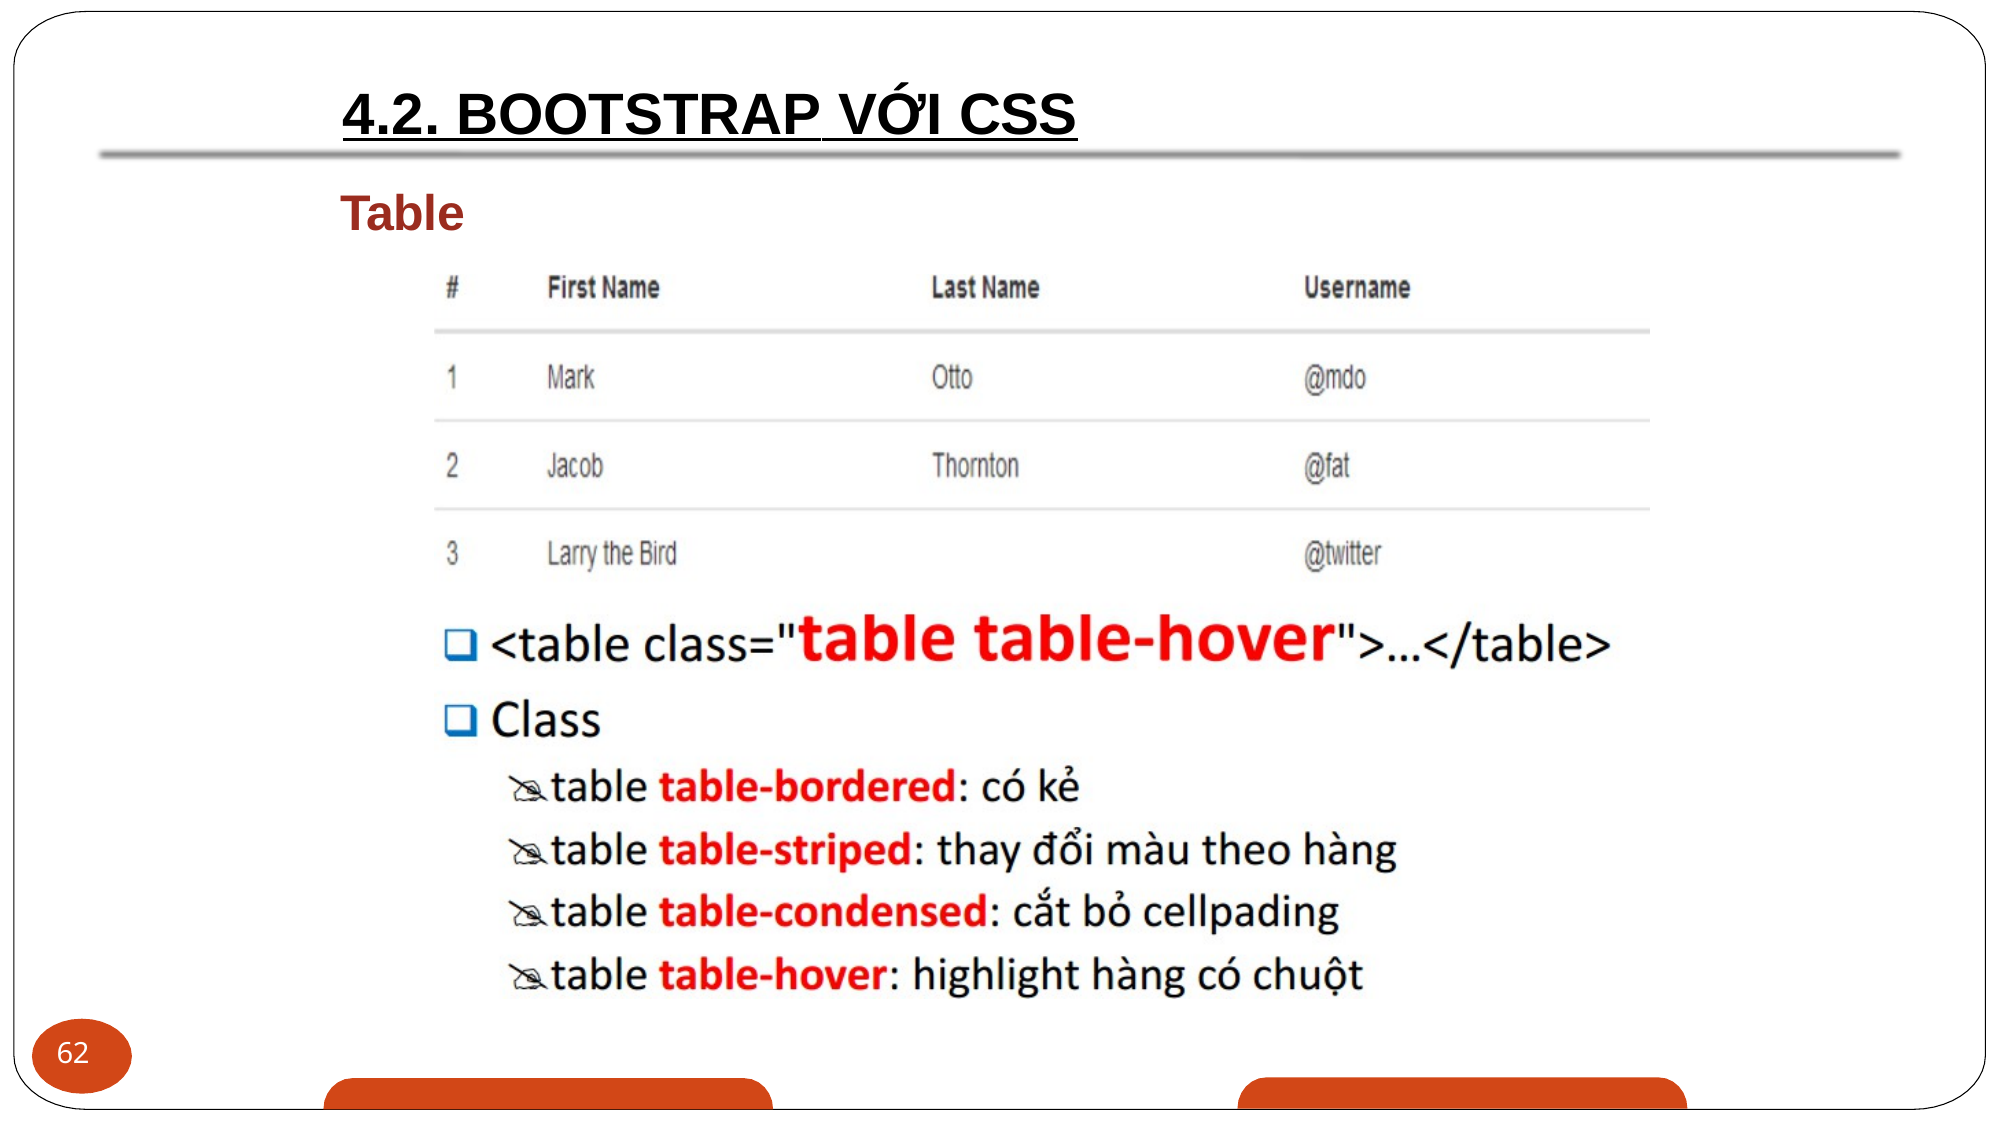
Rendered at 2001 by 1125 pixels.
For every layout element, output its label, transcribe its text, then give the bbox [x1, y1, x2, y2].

text_box Table [338, 178, 470, 241]
picture [434, 274, 1651, 1000]
slide_number 62 [50, 1039, 116, 1125]
title 4.2. BOOTSTRAP VỚI CSS [333, 60, 2000, 265]
text_box [323, 1078, 774, 1110]
text_box [1237, 1077, 1688, 1109]
picture [93, 145, 333, 163]
